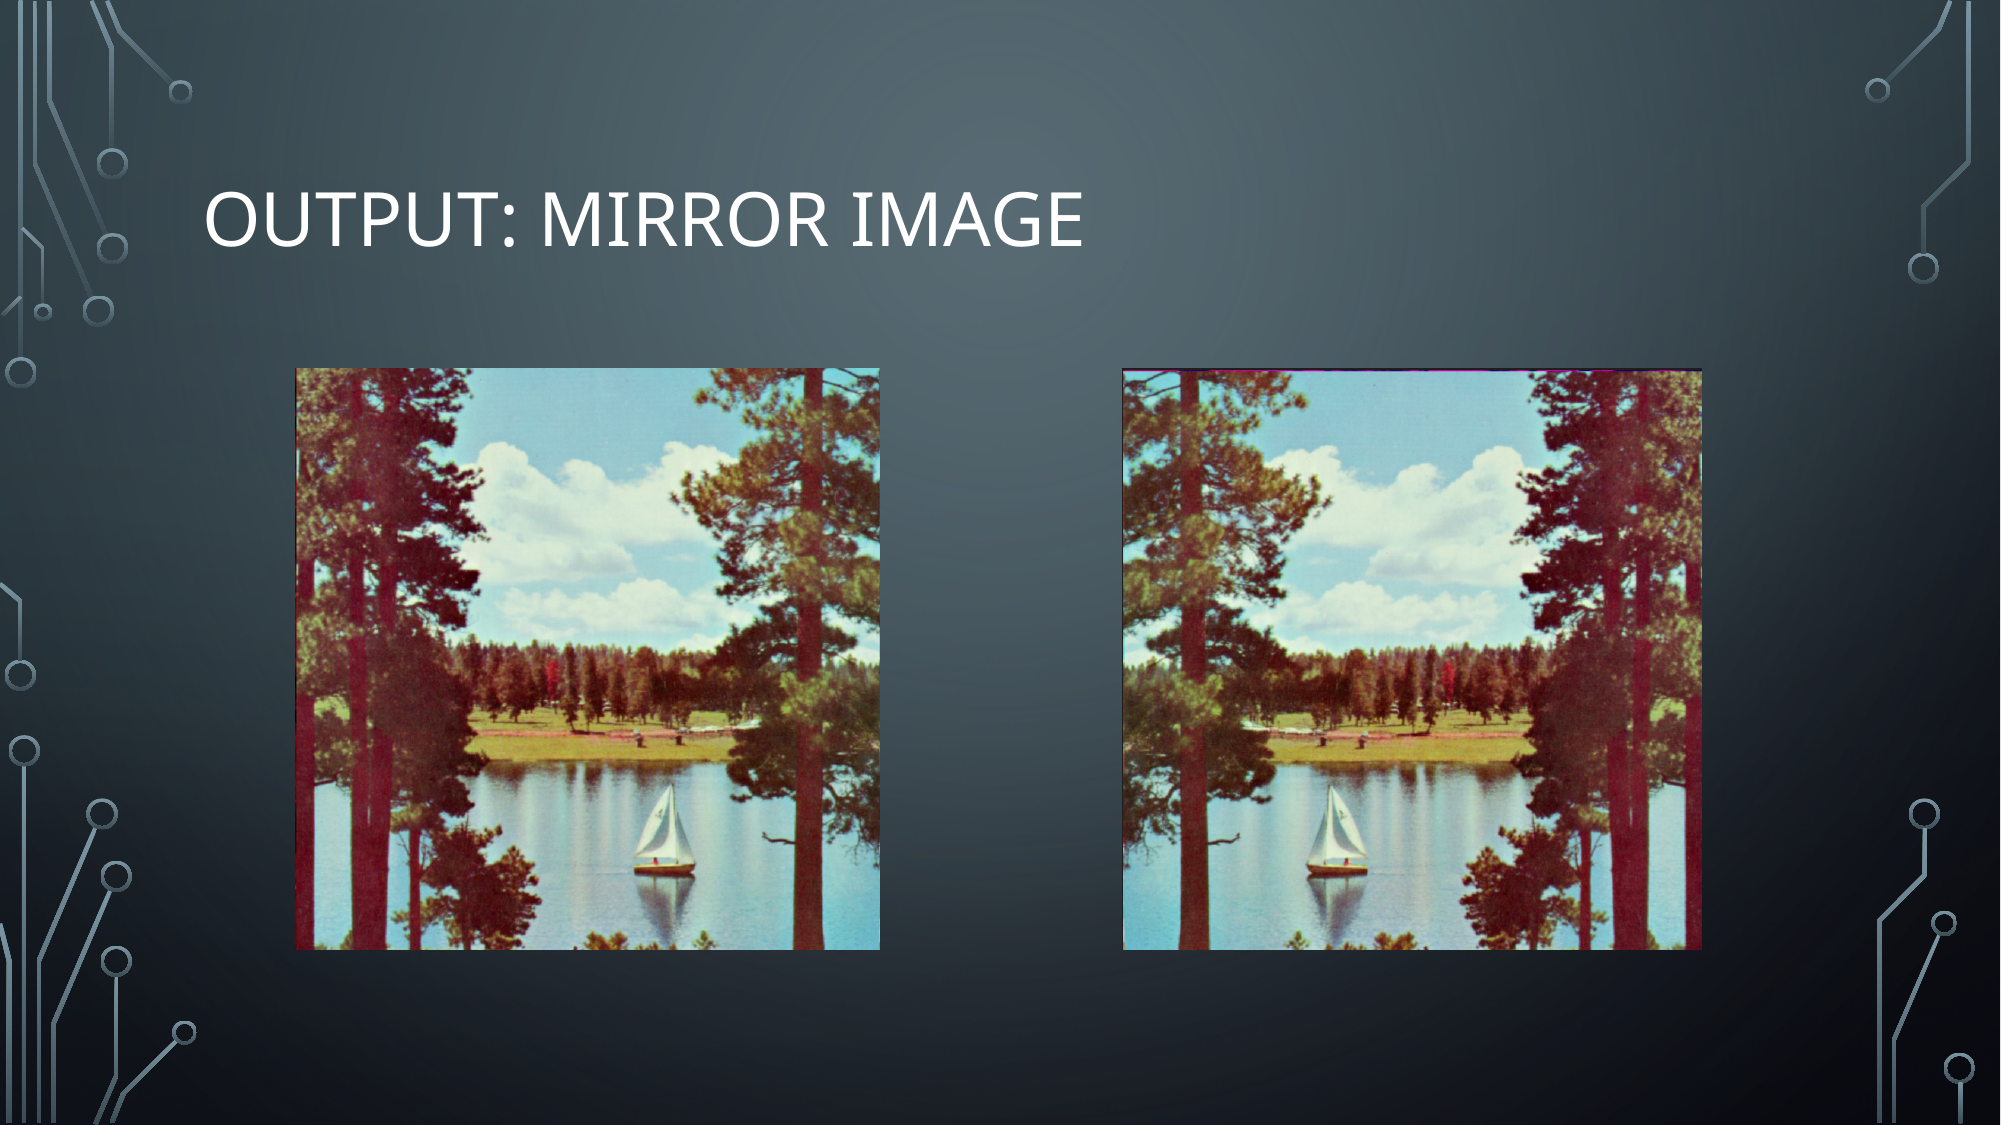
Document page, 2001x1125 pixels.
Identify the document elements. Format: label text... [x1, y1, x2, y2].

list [1122, 368, 1702, 951]
title Output: mirror image [187, 101, 1813, 344]
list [295, 368, 880, 951]
